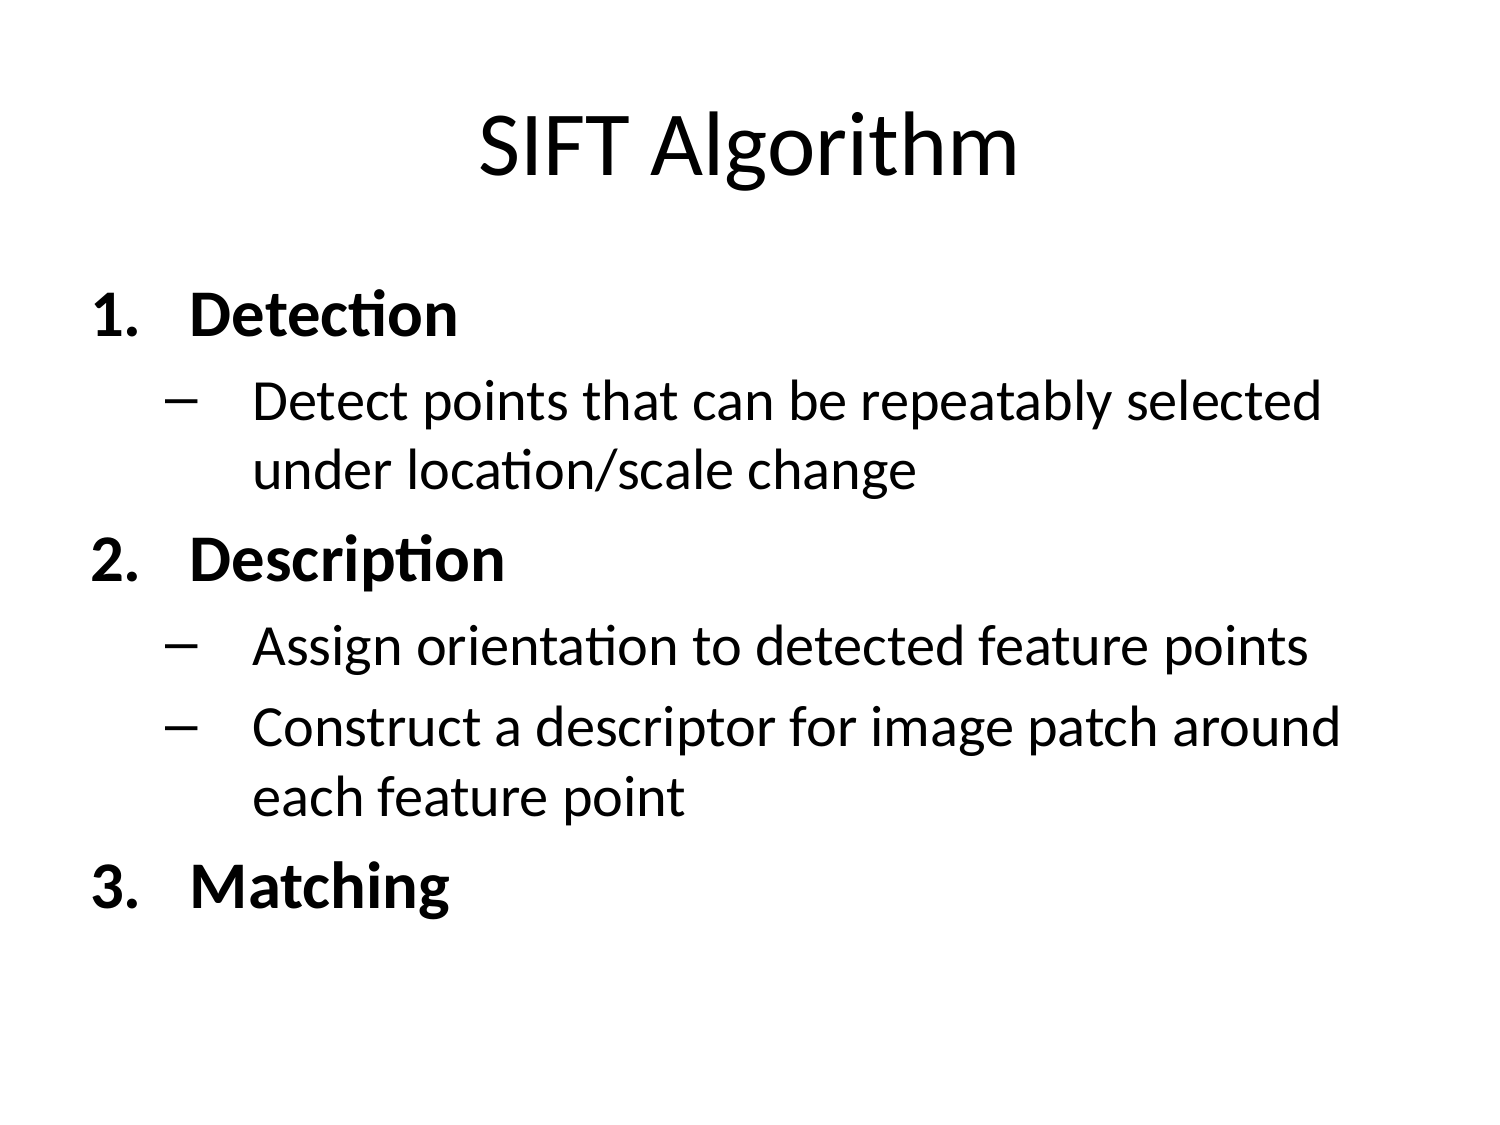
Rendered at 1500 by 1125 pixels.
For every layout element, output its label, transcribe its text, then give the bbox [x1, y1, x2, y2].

list Detection Detect points that can be repeatably selected under location/scale change Description Assign orientation to detected feature points Construct a descriptor for image patch around each feature point Matching [75, 262, 1425, 1005]
title SIFT Algorithm [75, 45, 1425, 233]
